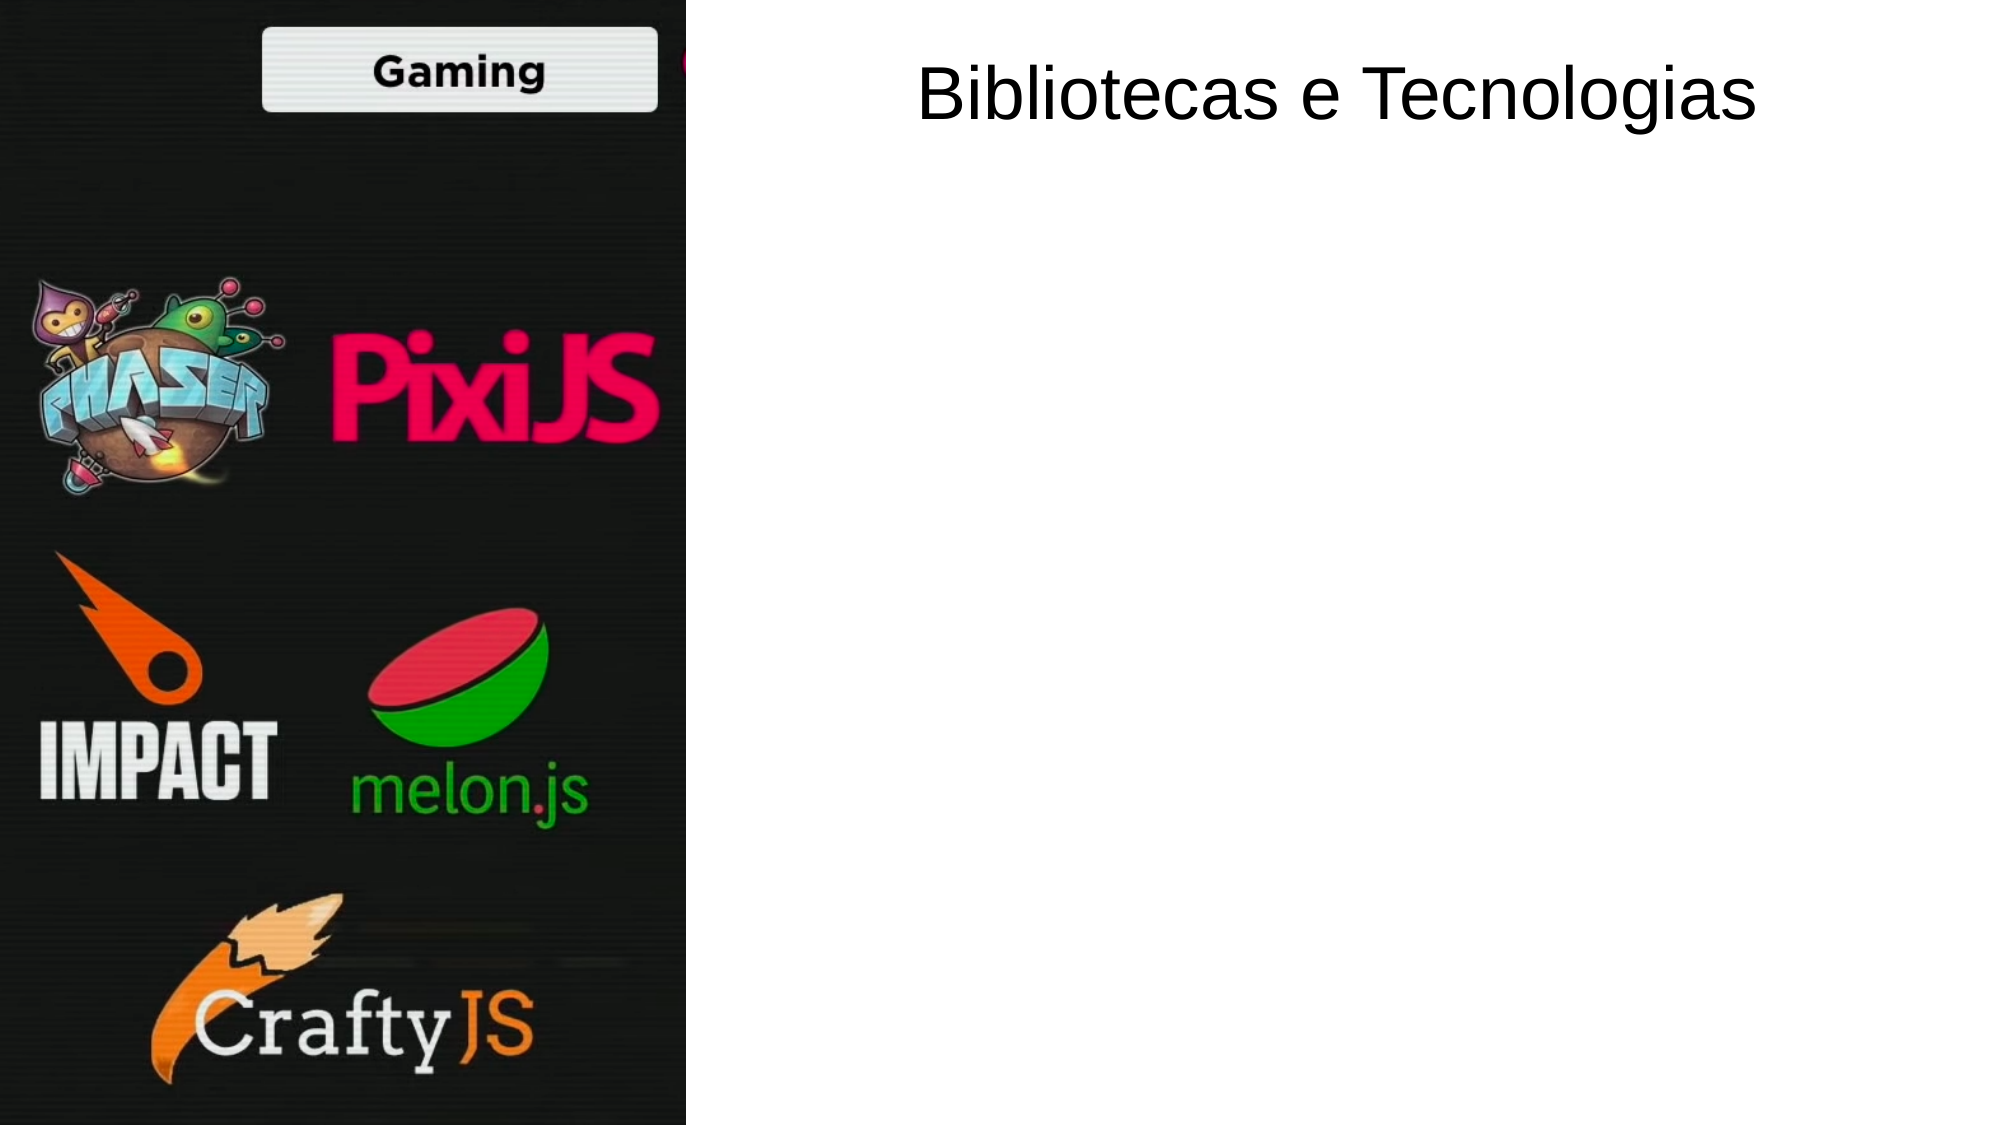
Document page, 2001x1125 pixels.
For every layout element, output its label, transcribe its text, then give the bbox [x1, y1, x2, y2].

picture [0, 0, 686, 1125]
text_box Bibliotecas e Tecnologias [902, 36, 1774, 142]
